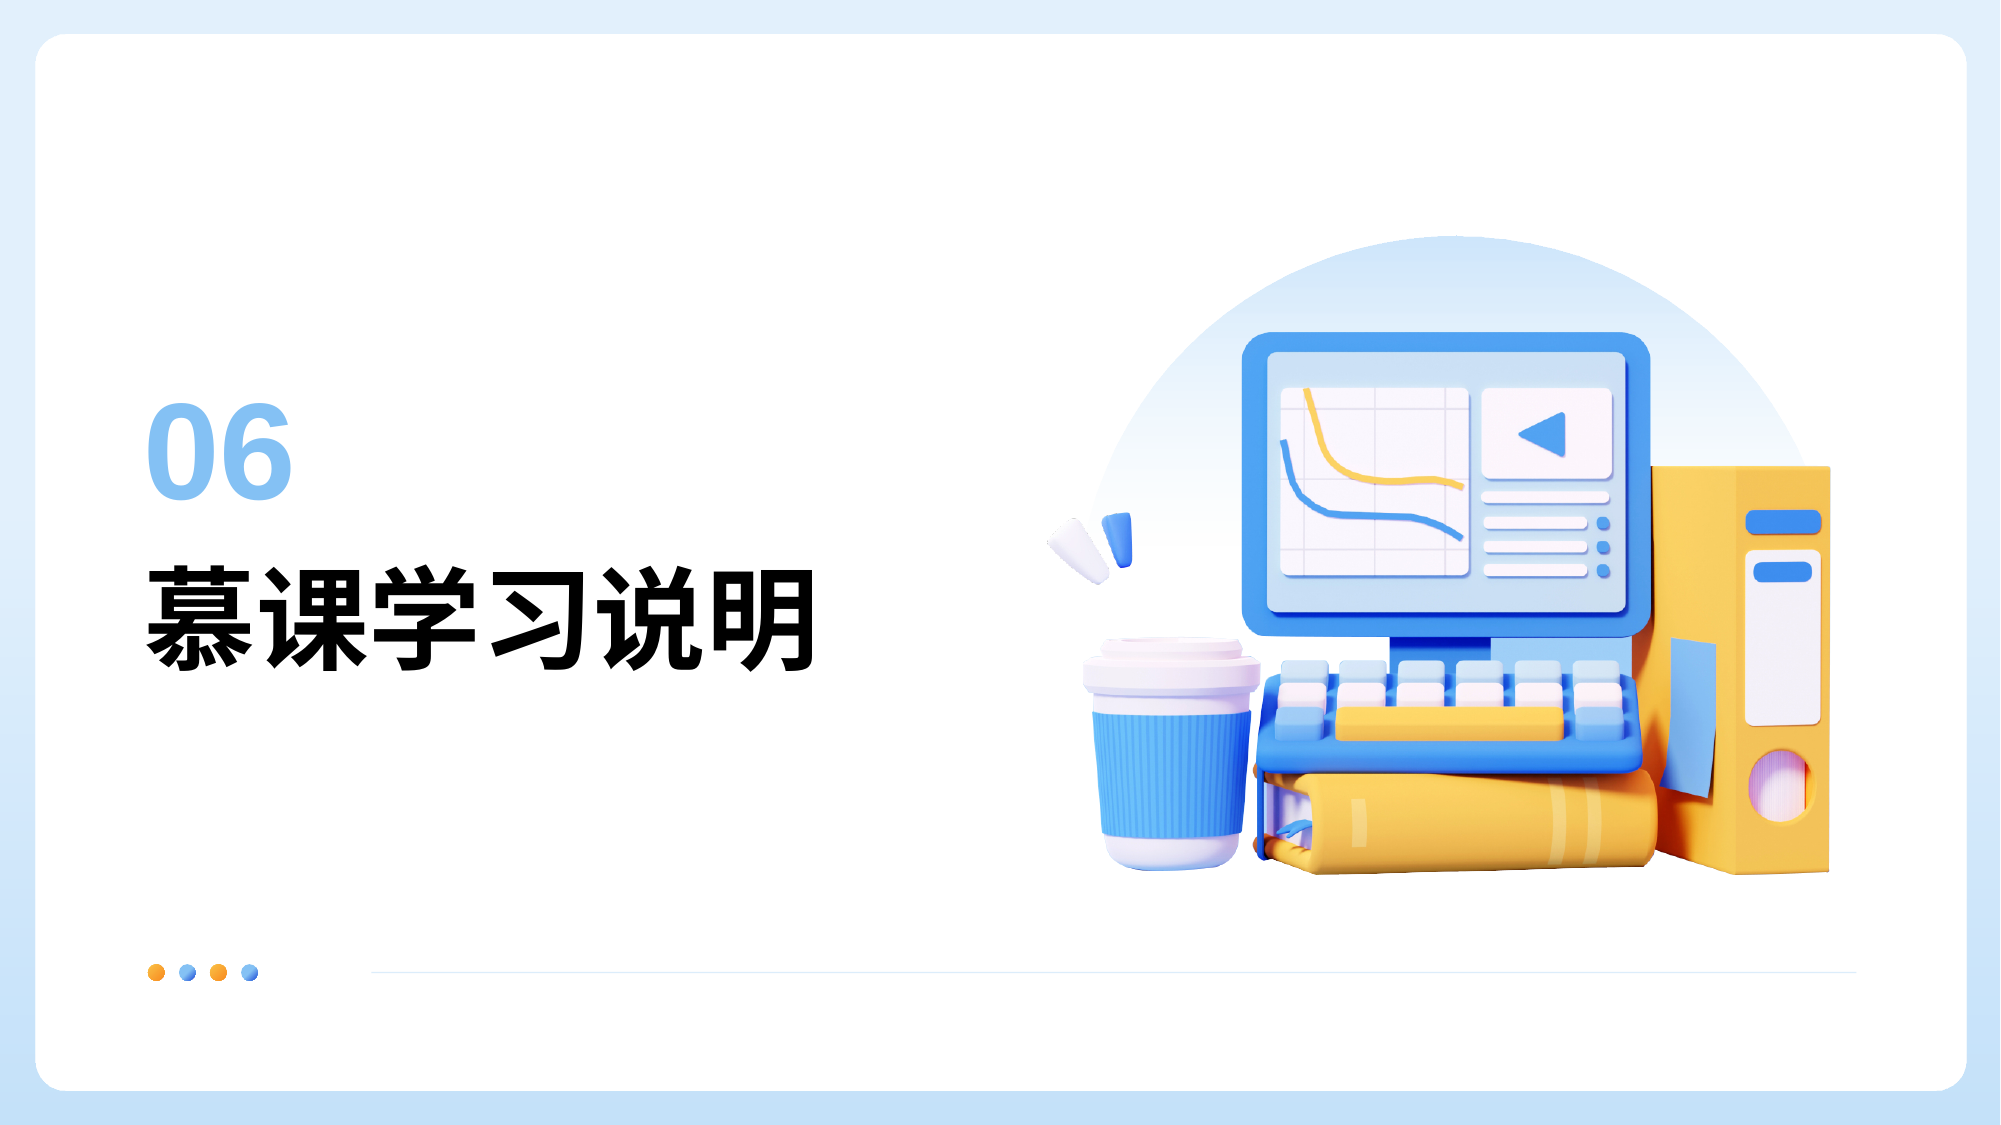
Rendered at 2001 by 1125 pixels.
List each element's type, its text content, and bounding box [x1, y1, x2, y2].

picture [1031, 320, 1885, 891]
title 慕课学习说明 [143, 549, 951, 942]
list 06 [143, 255, 951, 527]
